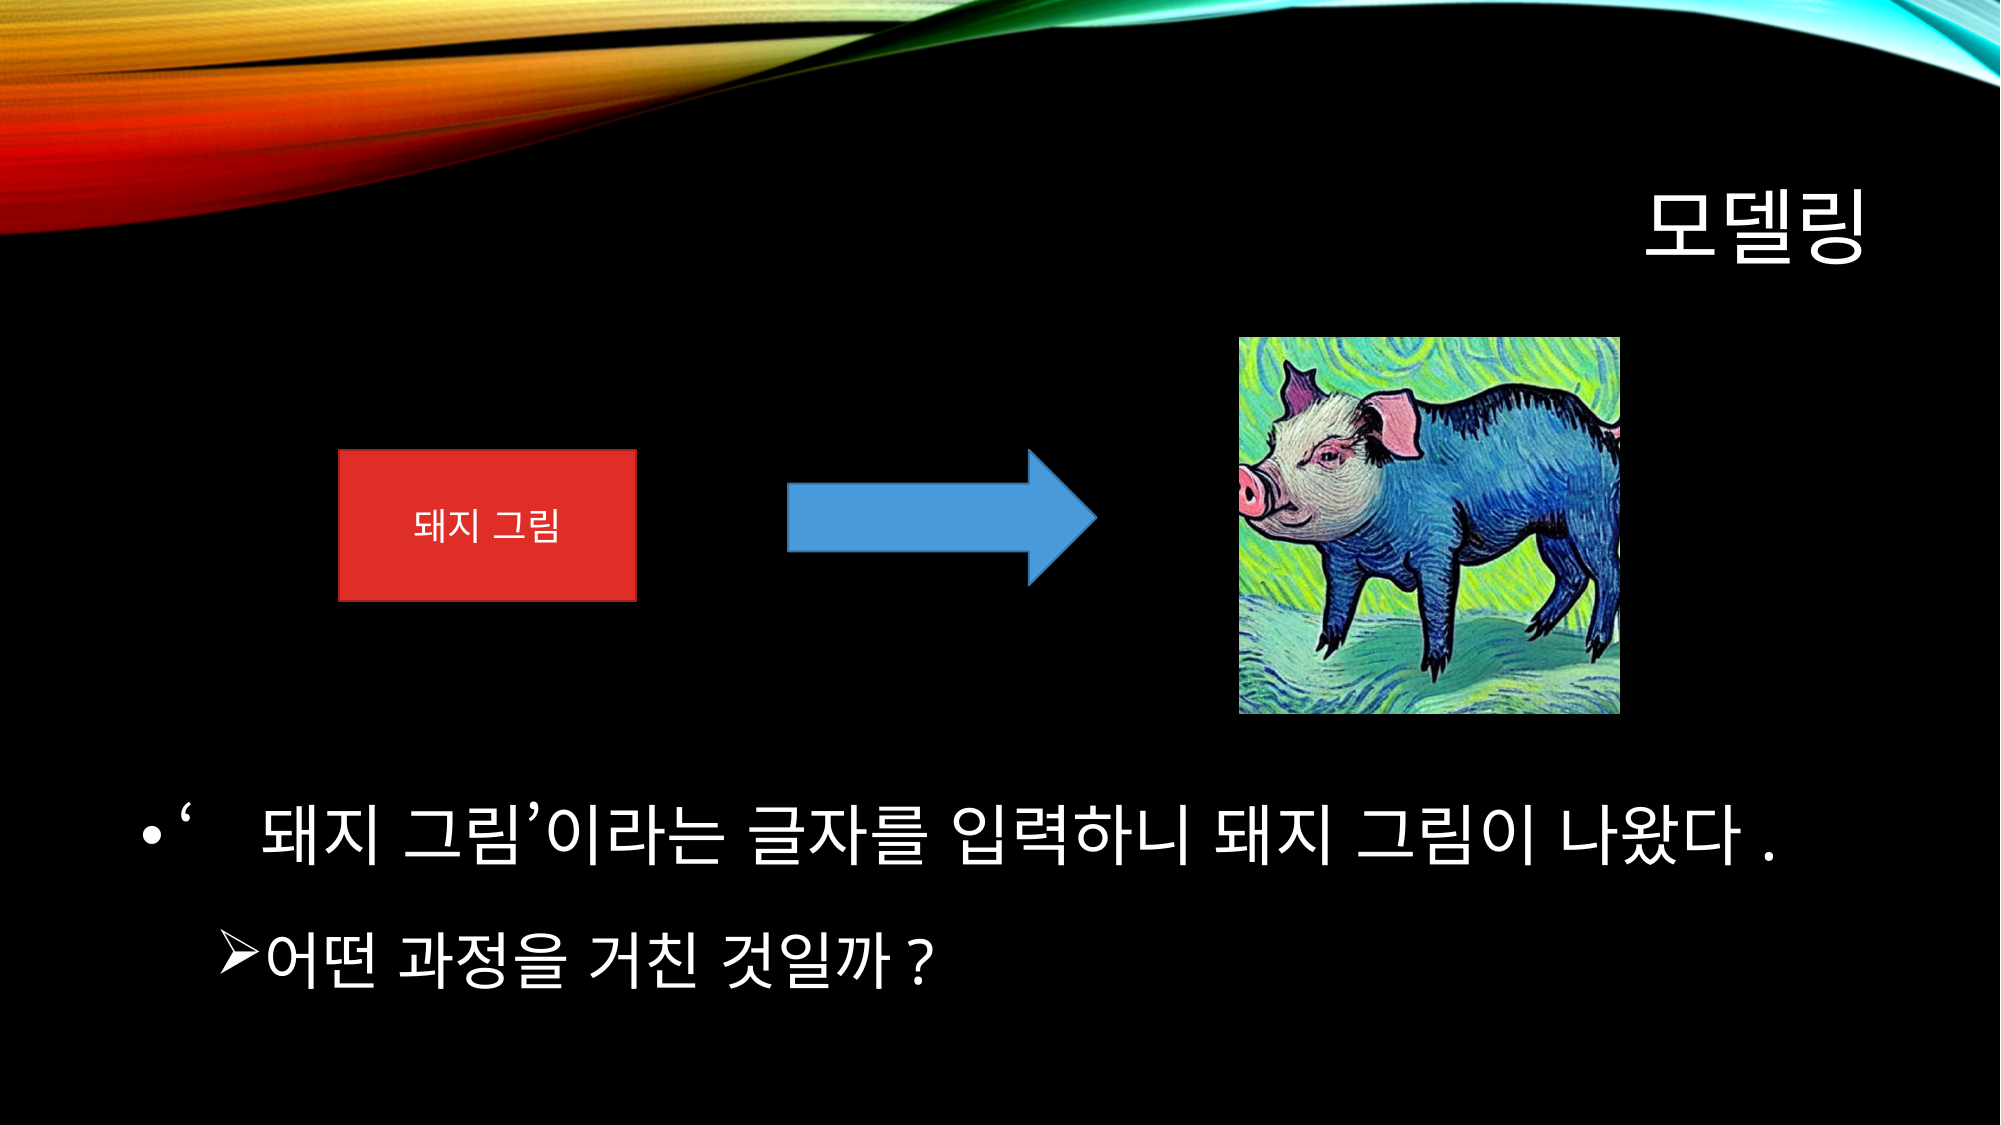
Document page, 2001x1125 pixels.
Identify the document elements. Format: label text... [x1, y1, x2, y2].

picture [0, 0, 2000, 237]
list ‘돼지 그림’이라는 글자를 입력하니 돼지 그림이 나왔다. 어떤 과정을 거친 것일까? [125, 794, 1901, 1125]
text_box [787, 448, 1098, 587]
title 모델링 [474, 125, 1888, 338]
text_box 돼지 그림 [338, 449, 637, 602]
picture [1239, 337, 1620, 714]
